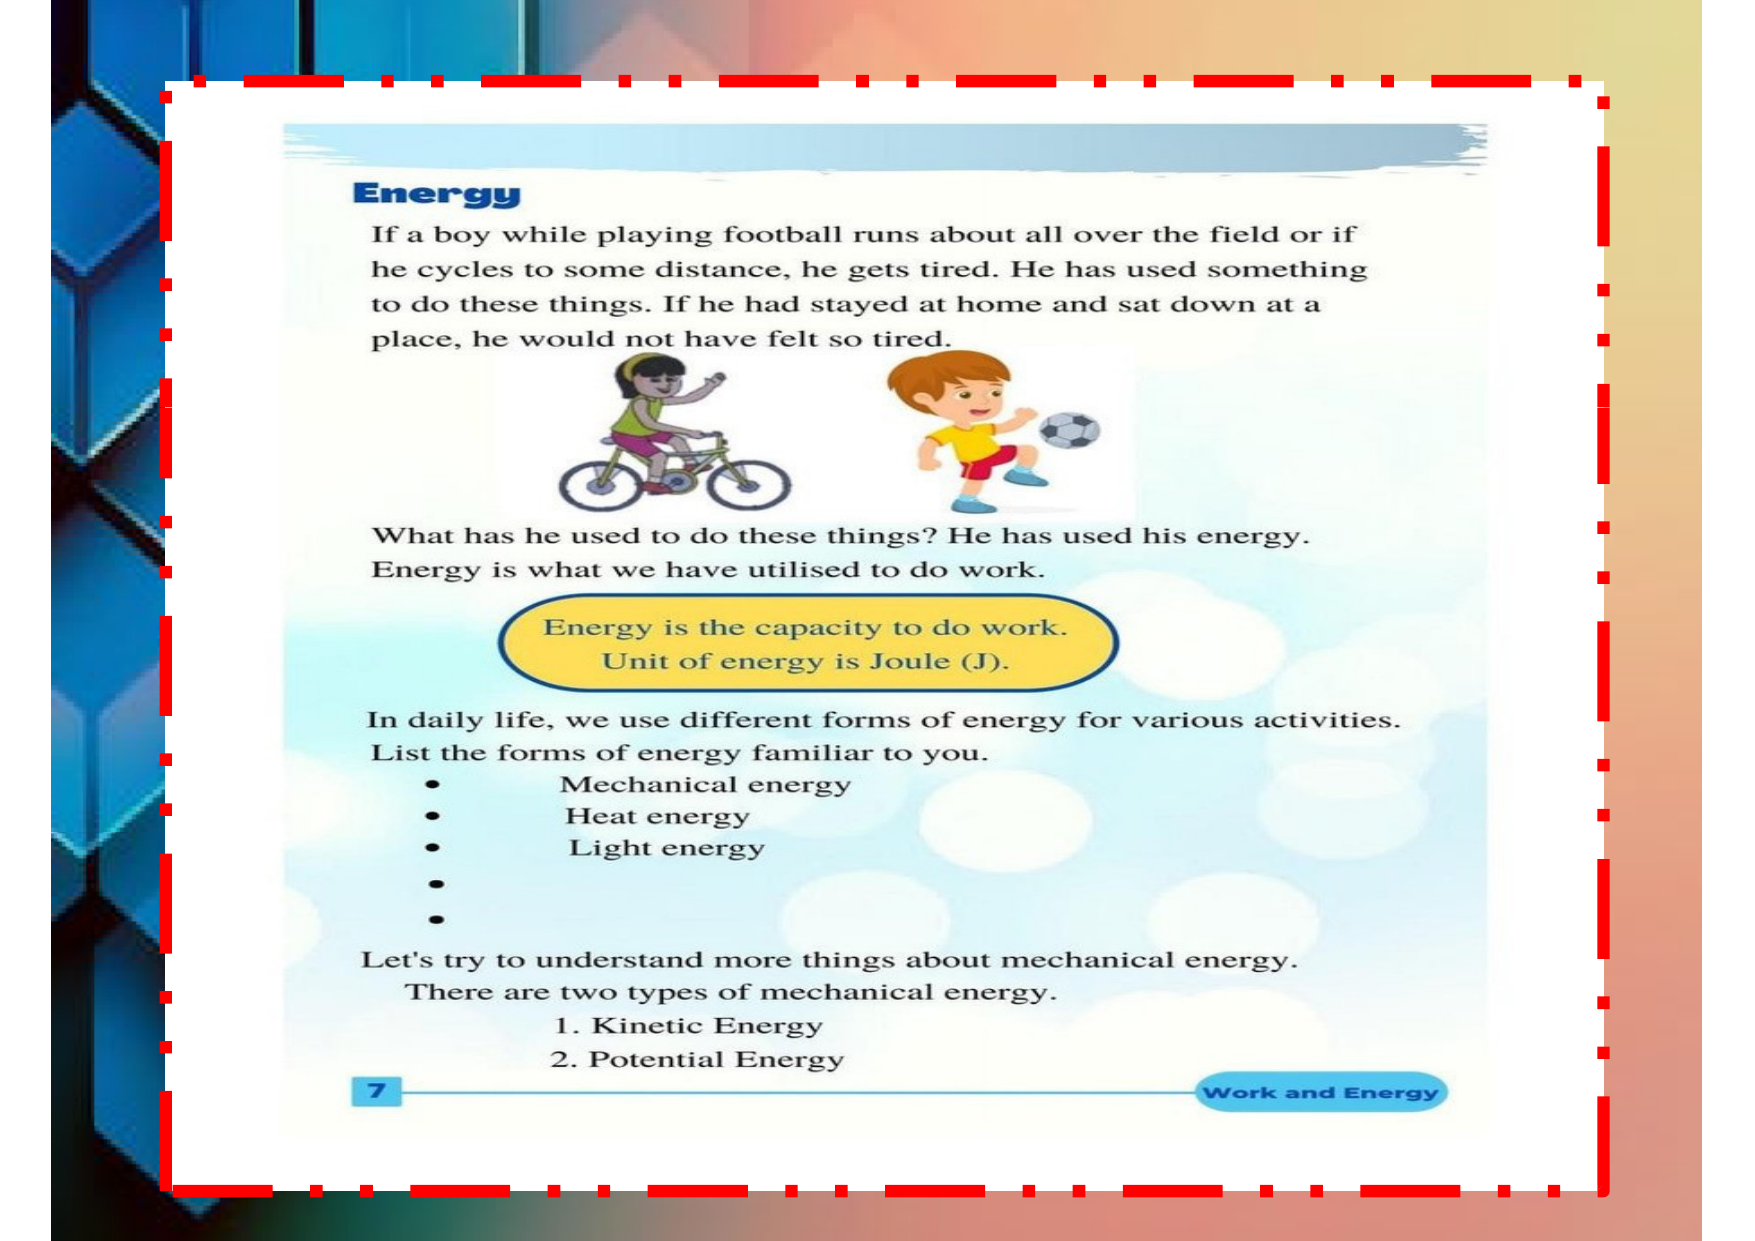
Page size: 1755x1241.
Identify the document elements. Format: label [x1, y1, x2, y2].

text_box [51, 0, 1702, 1241]
